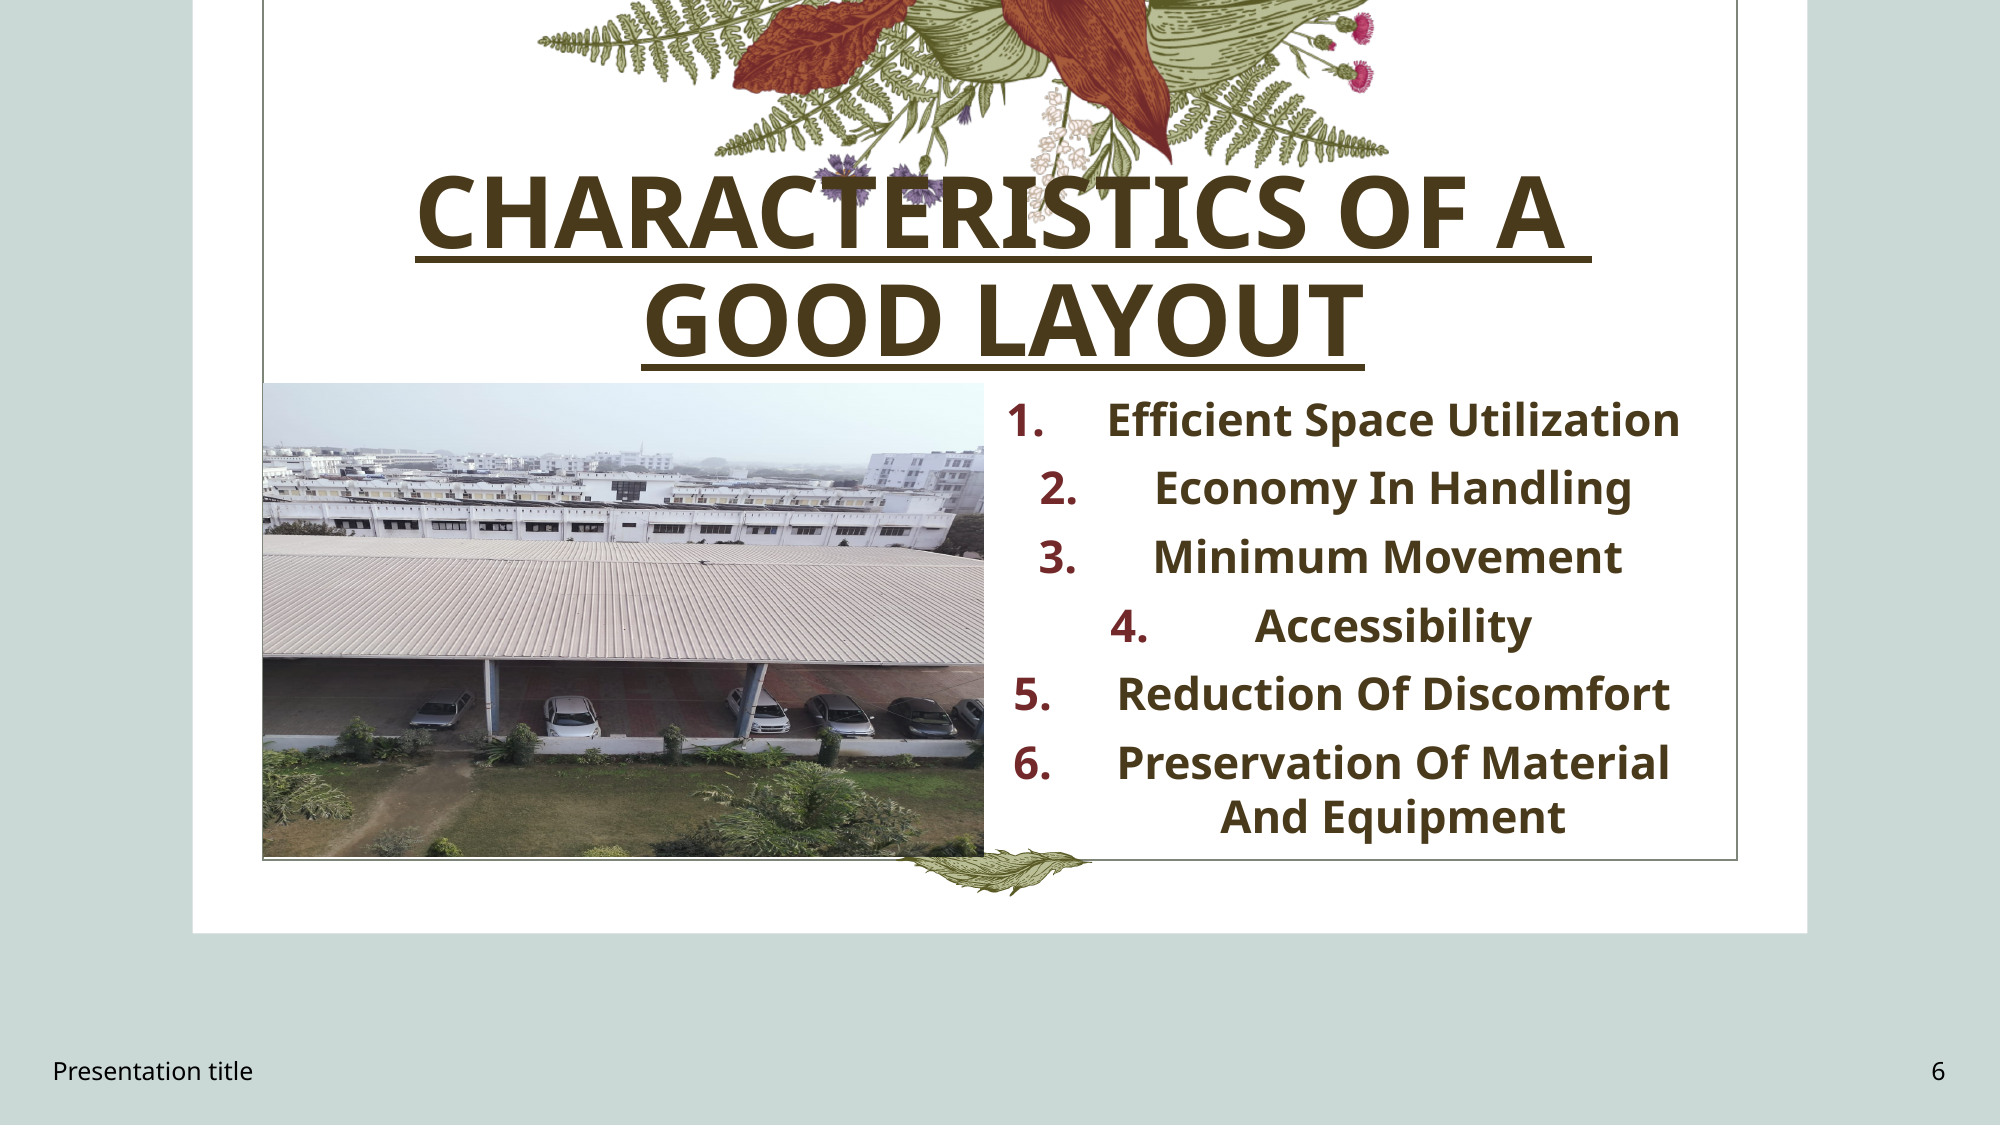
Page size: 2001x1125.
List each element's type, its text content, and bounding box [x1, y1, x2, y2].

list Efficient Space Utilization Economy In Handling Minimum Movement Accessibility Reduction Of Discomfort Preservation Of Material And Equipment [984, 383, 1736, 857]
picture [263, 383, 1093, 897]
title CHARACTERISTICS OF A GOOD LAYOUT [354, 135, 1652, 383]
footer Presentation title [37, 1042, 713, 1103]
slide_number 6 [1510, 1042, 1961, 1103]
picture [535, 0, 1416, 135]
